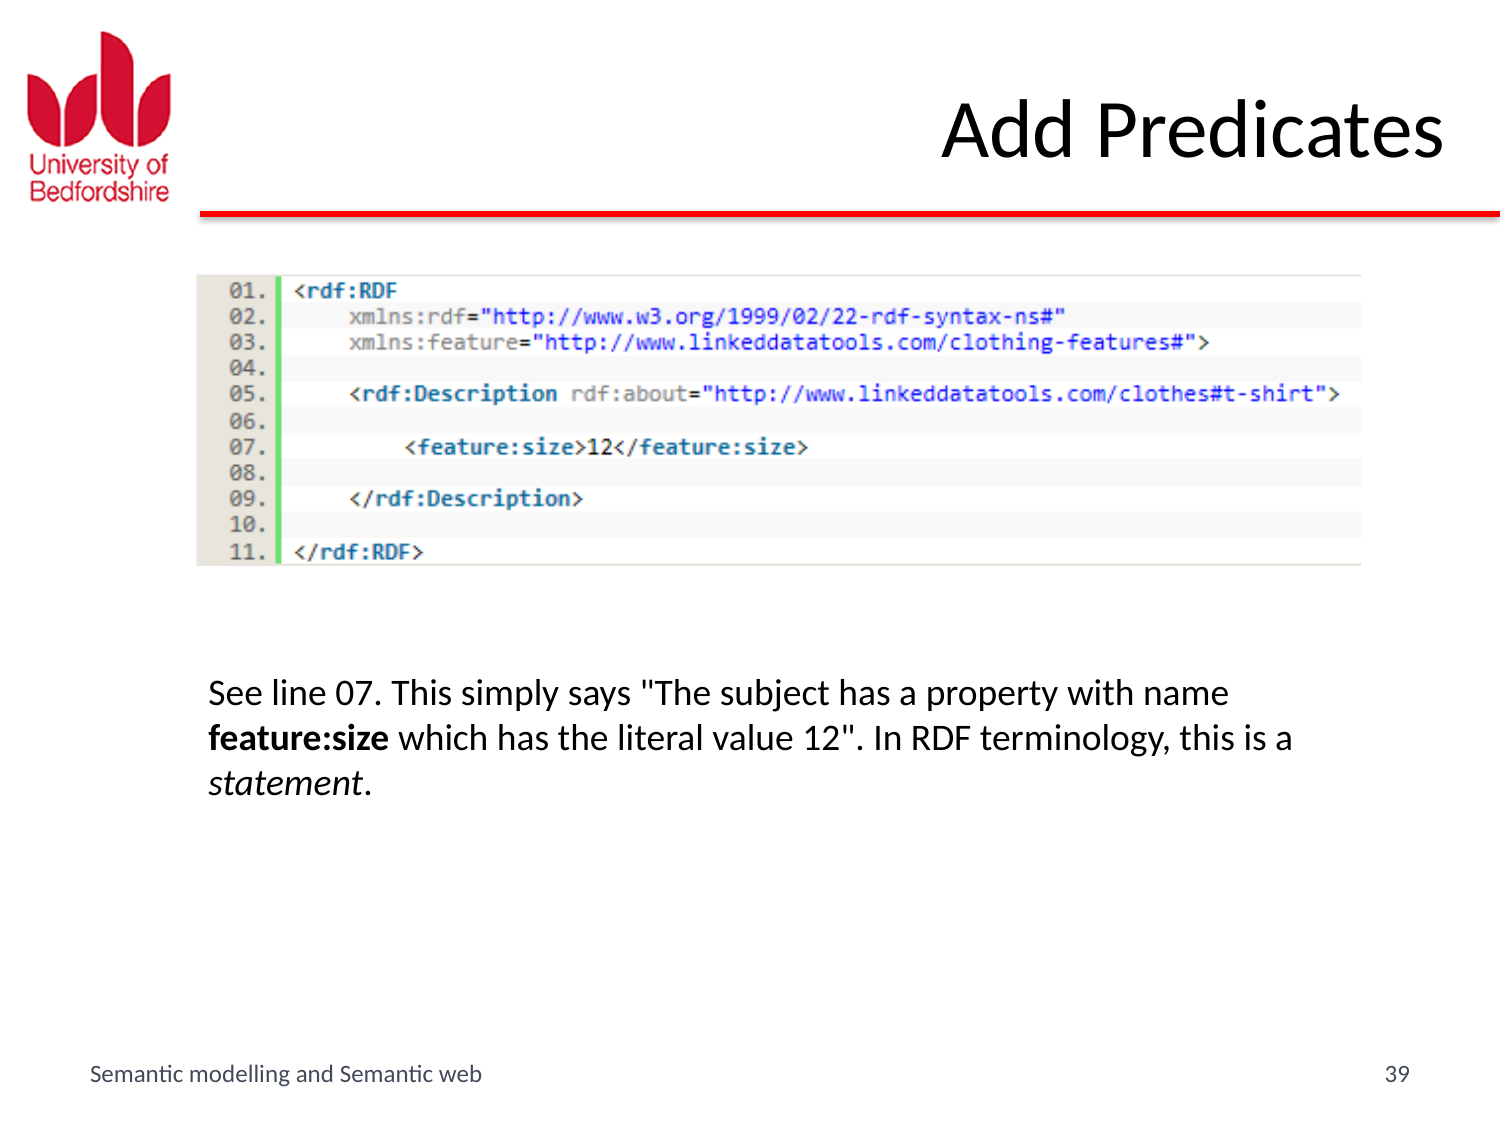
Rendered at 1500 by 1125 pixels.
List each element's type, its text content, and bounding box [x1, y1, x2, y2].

text_box See line 07. This simply says "The subject has a property with name feature:size which has the literal value 12". In RDF terminology, this is a statement. [193, 660, 1361, 811]
picture [193, 268, 1361, 566]
picture [0, 15, 201, 214]
slide_number 39 [1344, 1042, 1425, 1103]
slide_number Semantic modelling and Semantic web [75, 1042, 503, 1103]
title Add Predicates [110, 30, 1461, 218]
